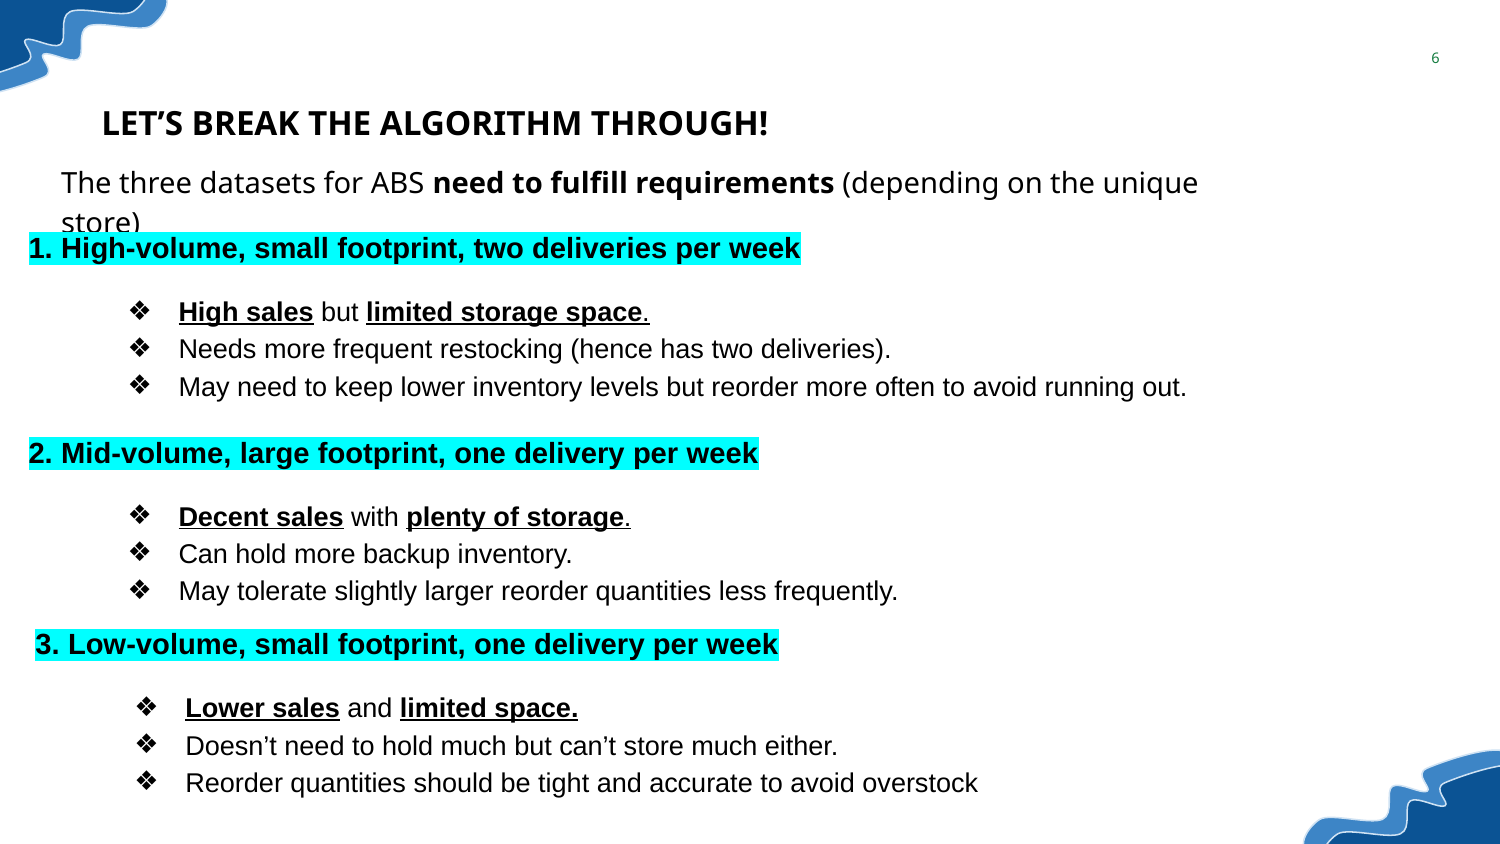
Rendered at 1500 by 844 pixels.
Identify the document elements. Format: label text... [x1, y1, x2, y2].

text_box [1327, 765, 1500, 844]
text_box [0, 0, 168, 92]
text_box The three datasets for ABS need to fulfill requirements (depending on the unique store) [46, 143, 1272, 254]
slide_number ‹#› [1364, 33, 1455, 99]
text_box [0, 0, 145, 73]
text_box 2. Mid-volume, large footprint, one delivery per week Decent sales with plenty of storage. Can hold more backup inventory. May tolerate slightly larger reorder quantities less frequently. [13, 413, 1239, 622]
text_box 1. High-volume, small footprint, two deliveries per week High sales but limited storage space. Needs more frequent restocking (hence has two deliveries). May need to keep lower inventory levels but reorder more often to avoid running out. [13, 209, 1239, 413]
text_box [1303, 750, 1500, 844]
text_box 3. Low-volume, small footprint, one delivery per week Lower sales and limited space. Doesn’t need to hold much but can’t store much either. Reorder quantities should be tight and accurate to avoid overstock [20, 605, 1246, 813]
text_box LET’S BREAK THE ALGORITHM THROUGH! [86, 80, 960, 143]
